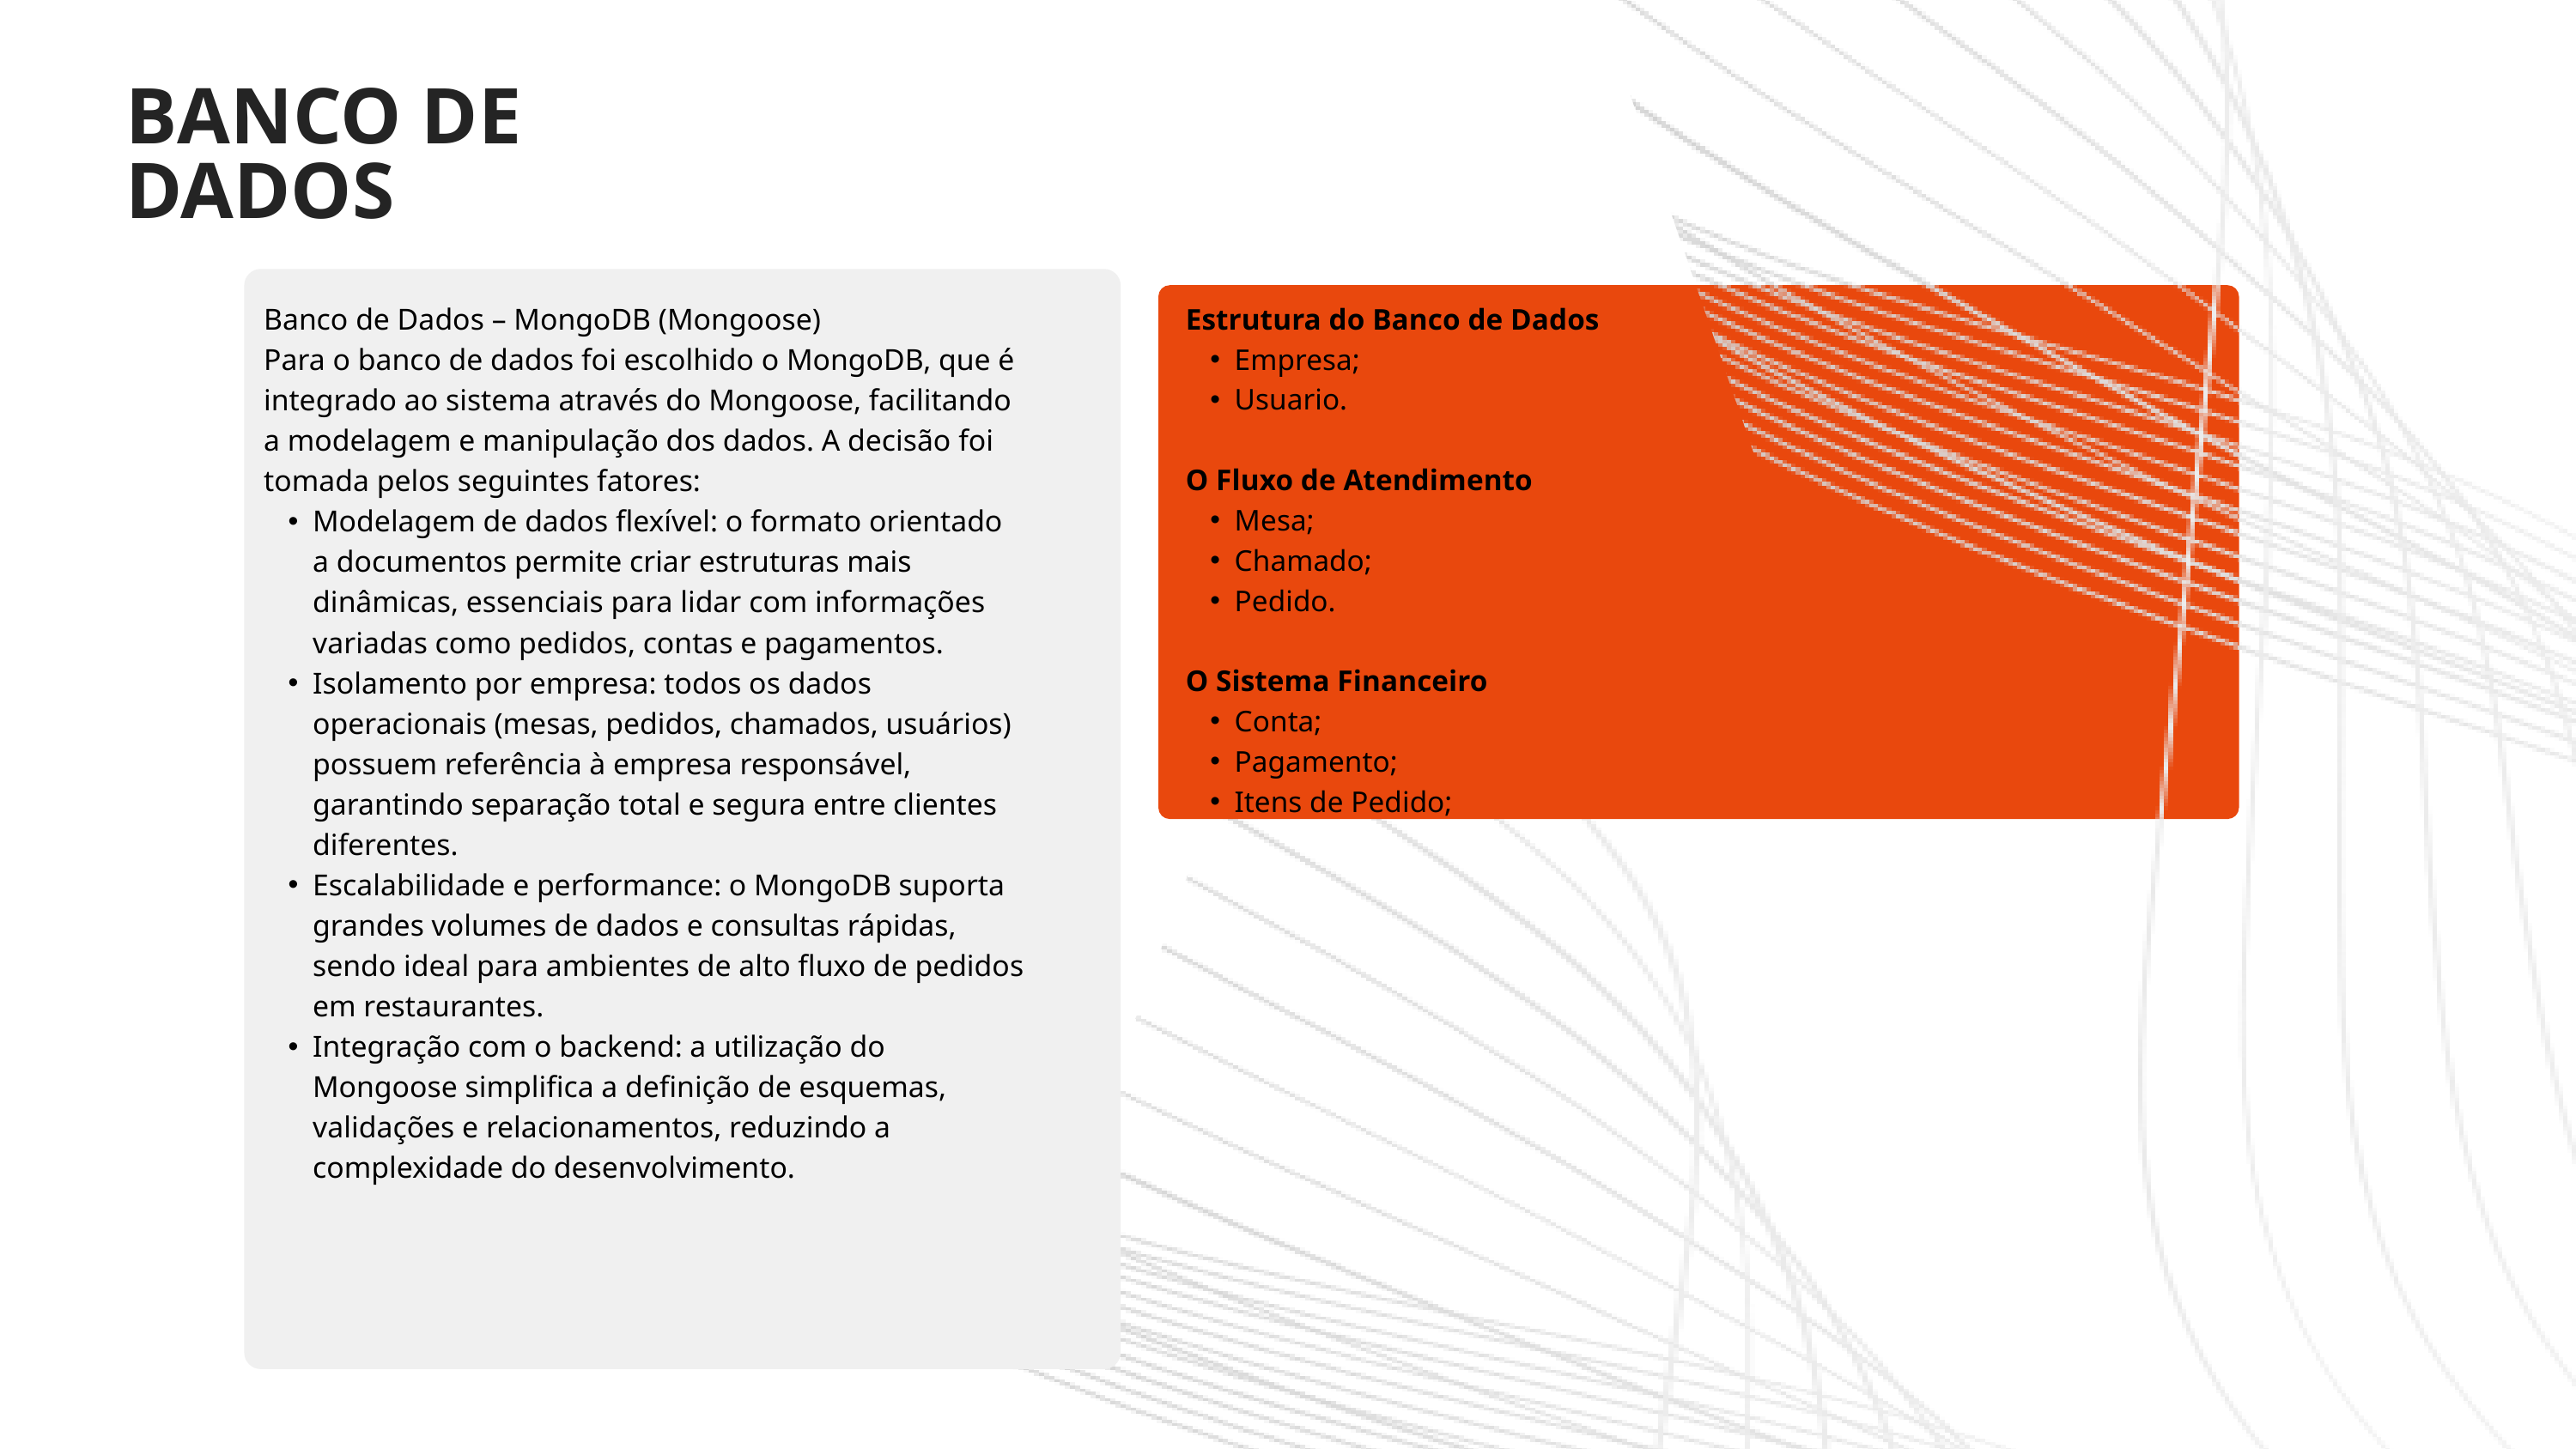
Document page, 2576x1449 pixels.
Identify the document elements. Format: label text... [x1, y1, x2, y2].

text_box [1157, 284, 2239, 820]
text_box [979, 826, 2097, 1449]
text_box BANCO DE DADOS [125, 84, 793, 234]
text_box [1597, 0, 2576, 1449]
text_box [244, 269, 1121, 1370]
